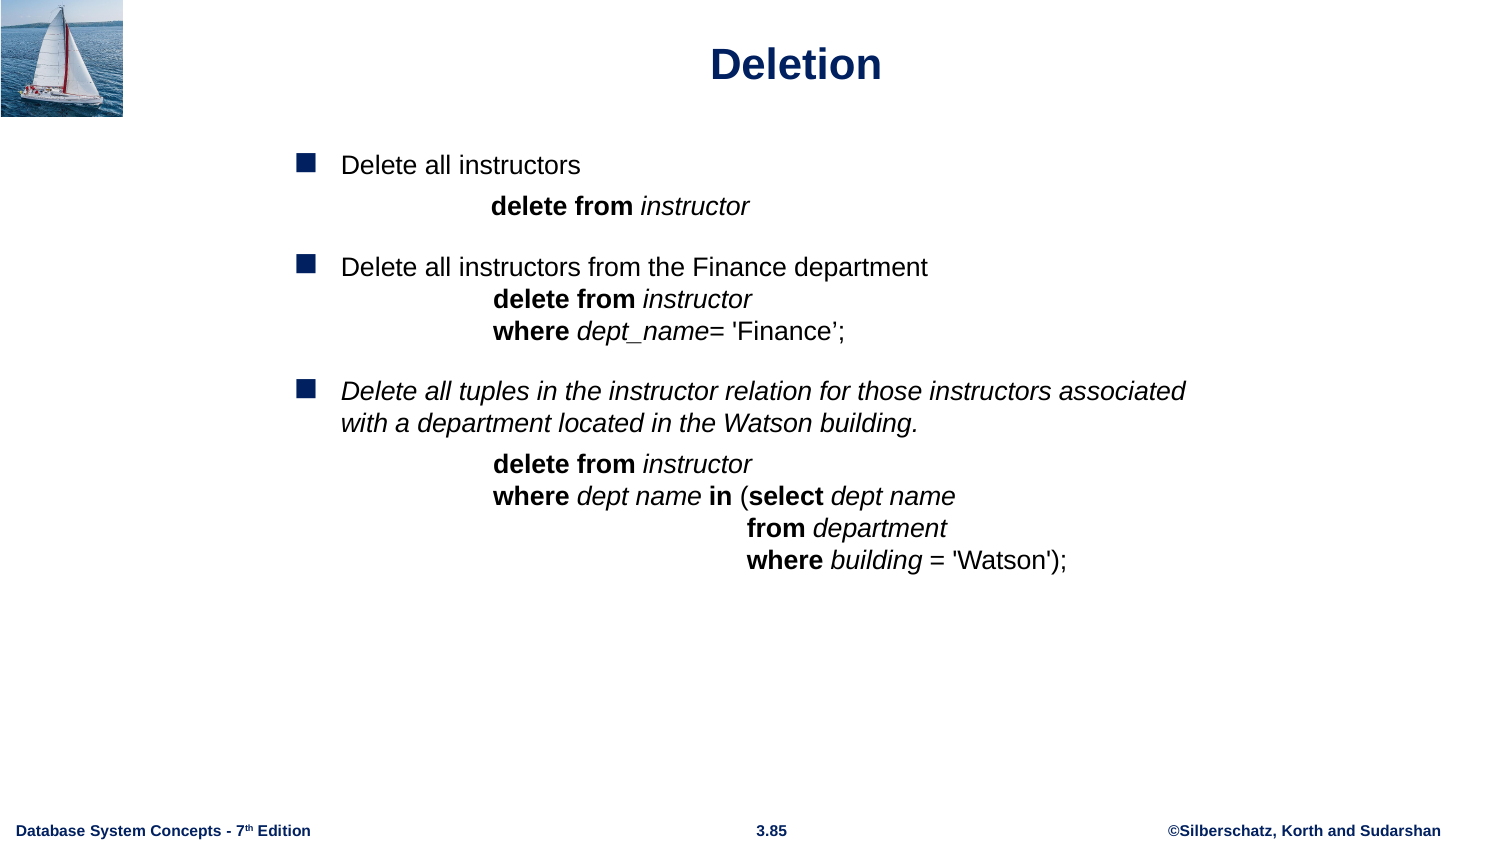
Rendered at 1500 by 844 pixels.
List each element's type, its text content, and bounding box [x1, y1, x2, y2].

list Delete all instructors delete from instructor Delete all instructors from the Finance department delete from instructor where dept_name= 'Finance’; Delete all tuples in the instructor relation for those instructors associated with a department located in the Watson building. delete from instructor where dept name in (select dept name from department where building = 'Watson'); [283, 140, 1223, 778]
picture [0, 0, 123, 117]
title Deletion [299, 20, 1294, 96]
